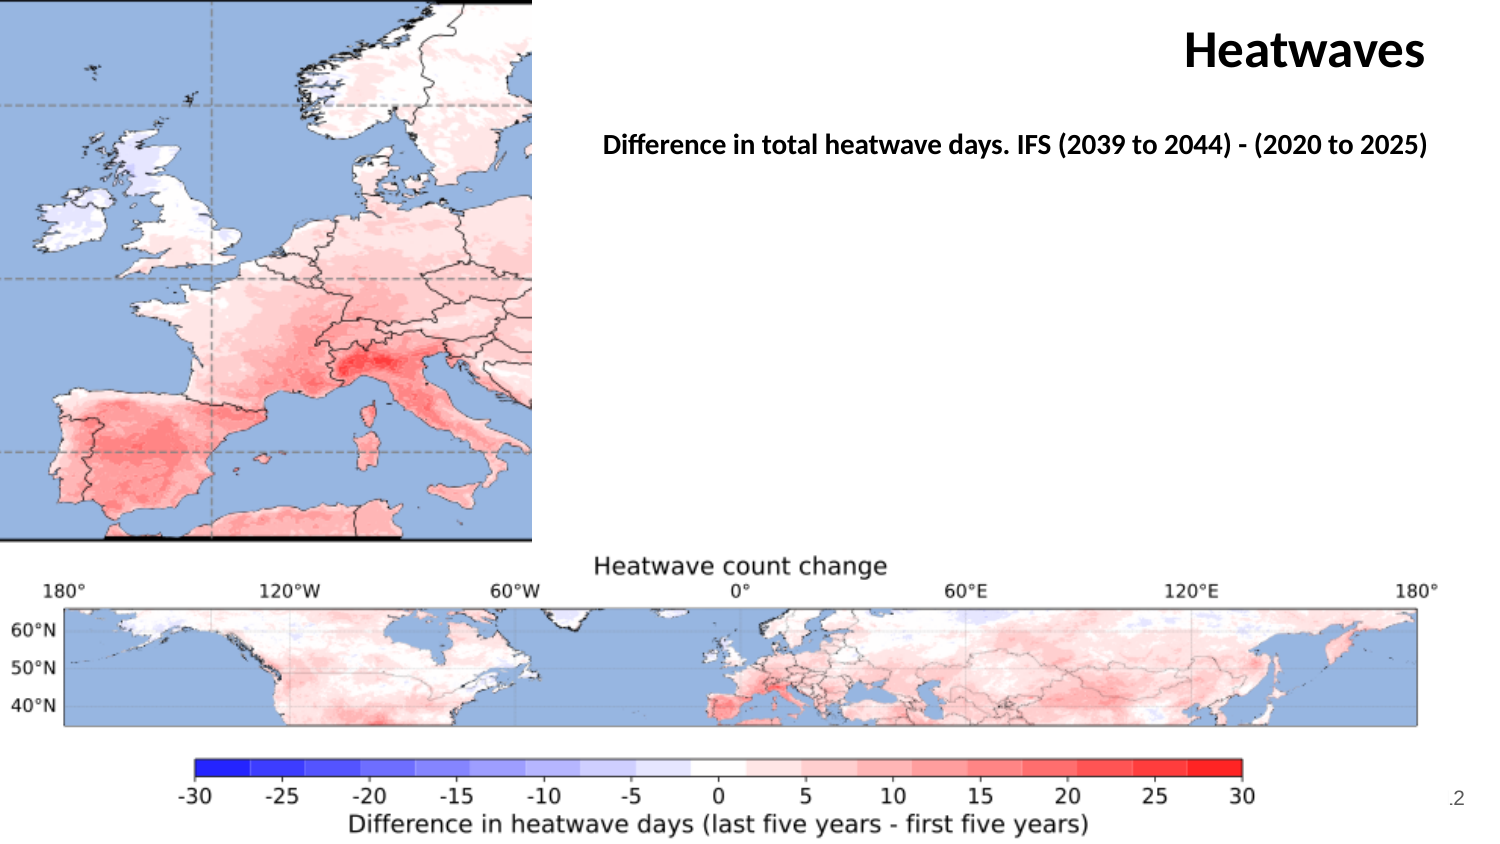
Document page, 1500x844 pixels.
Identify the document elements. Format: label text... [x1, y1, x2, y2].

title Heatwaves [1169, 0, 1489, 94]
slide_number ‹#› [1454, 764, 1480, 830]
picture [0, 0, 1451, 844]
title Difference in total heatwave days. IFS (2039 to 2044) - (2020 to 2025) [588, 110, 1450, 205]
